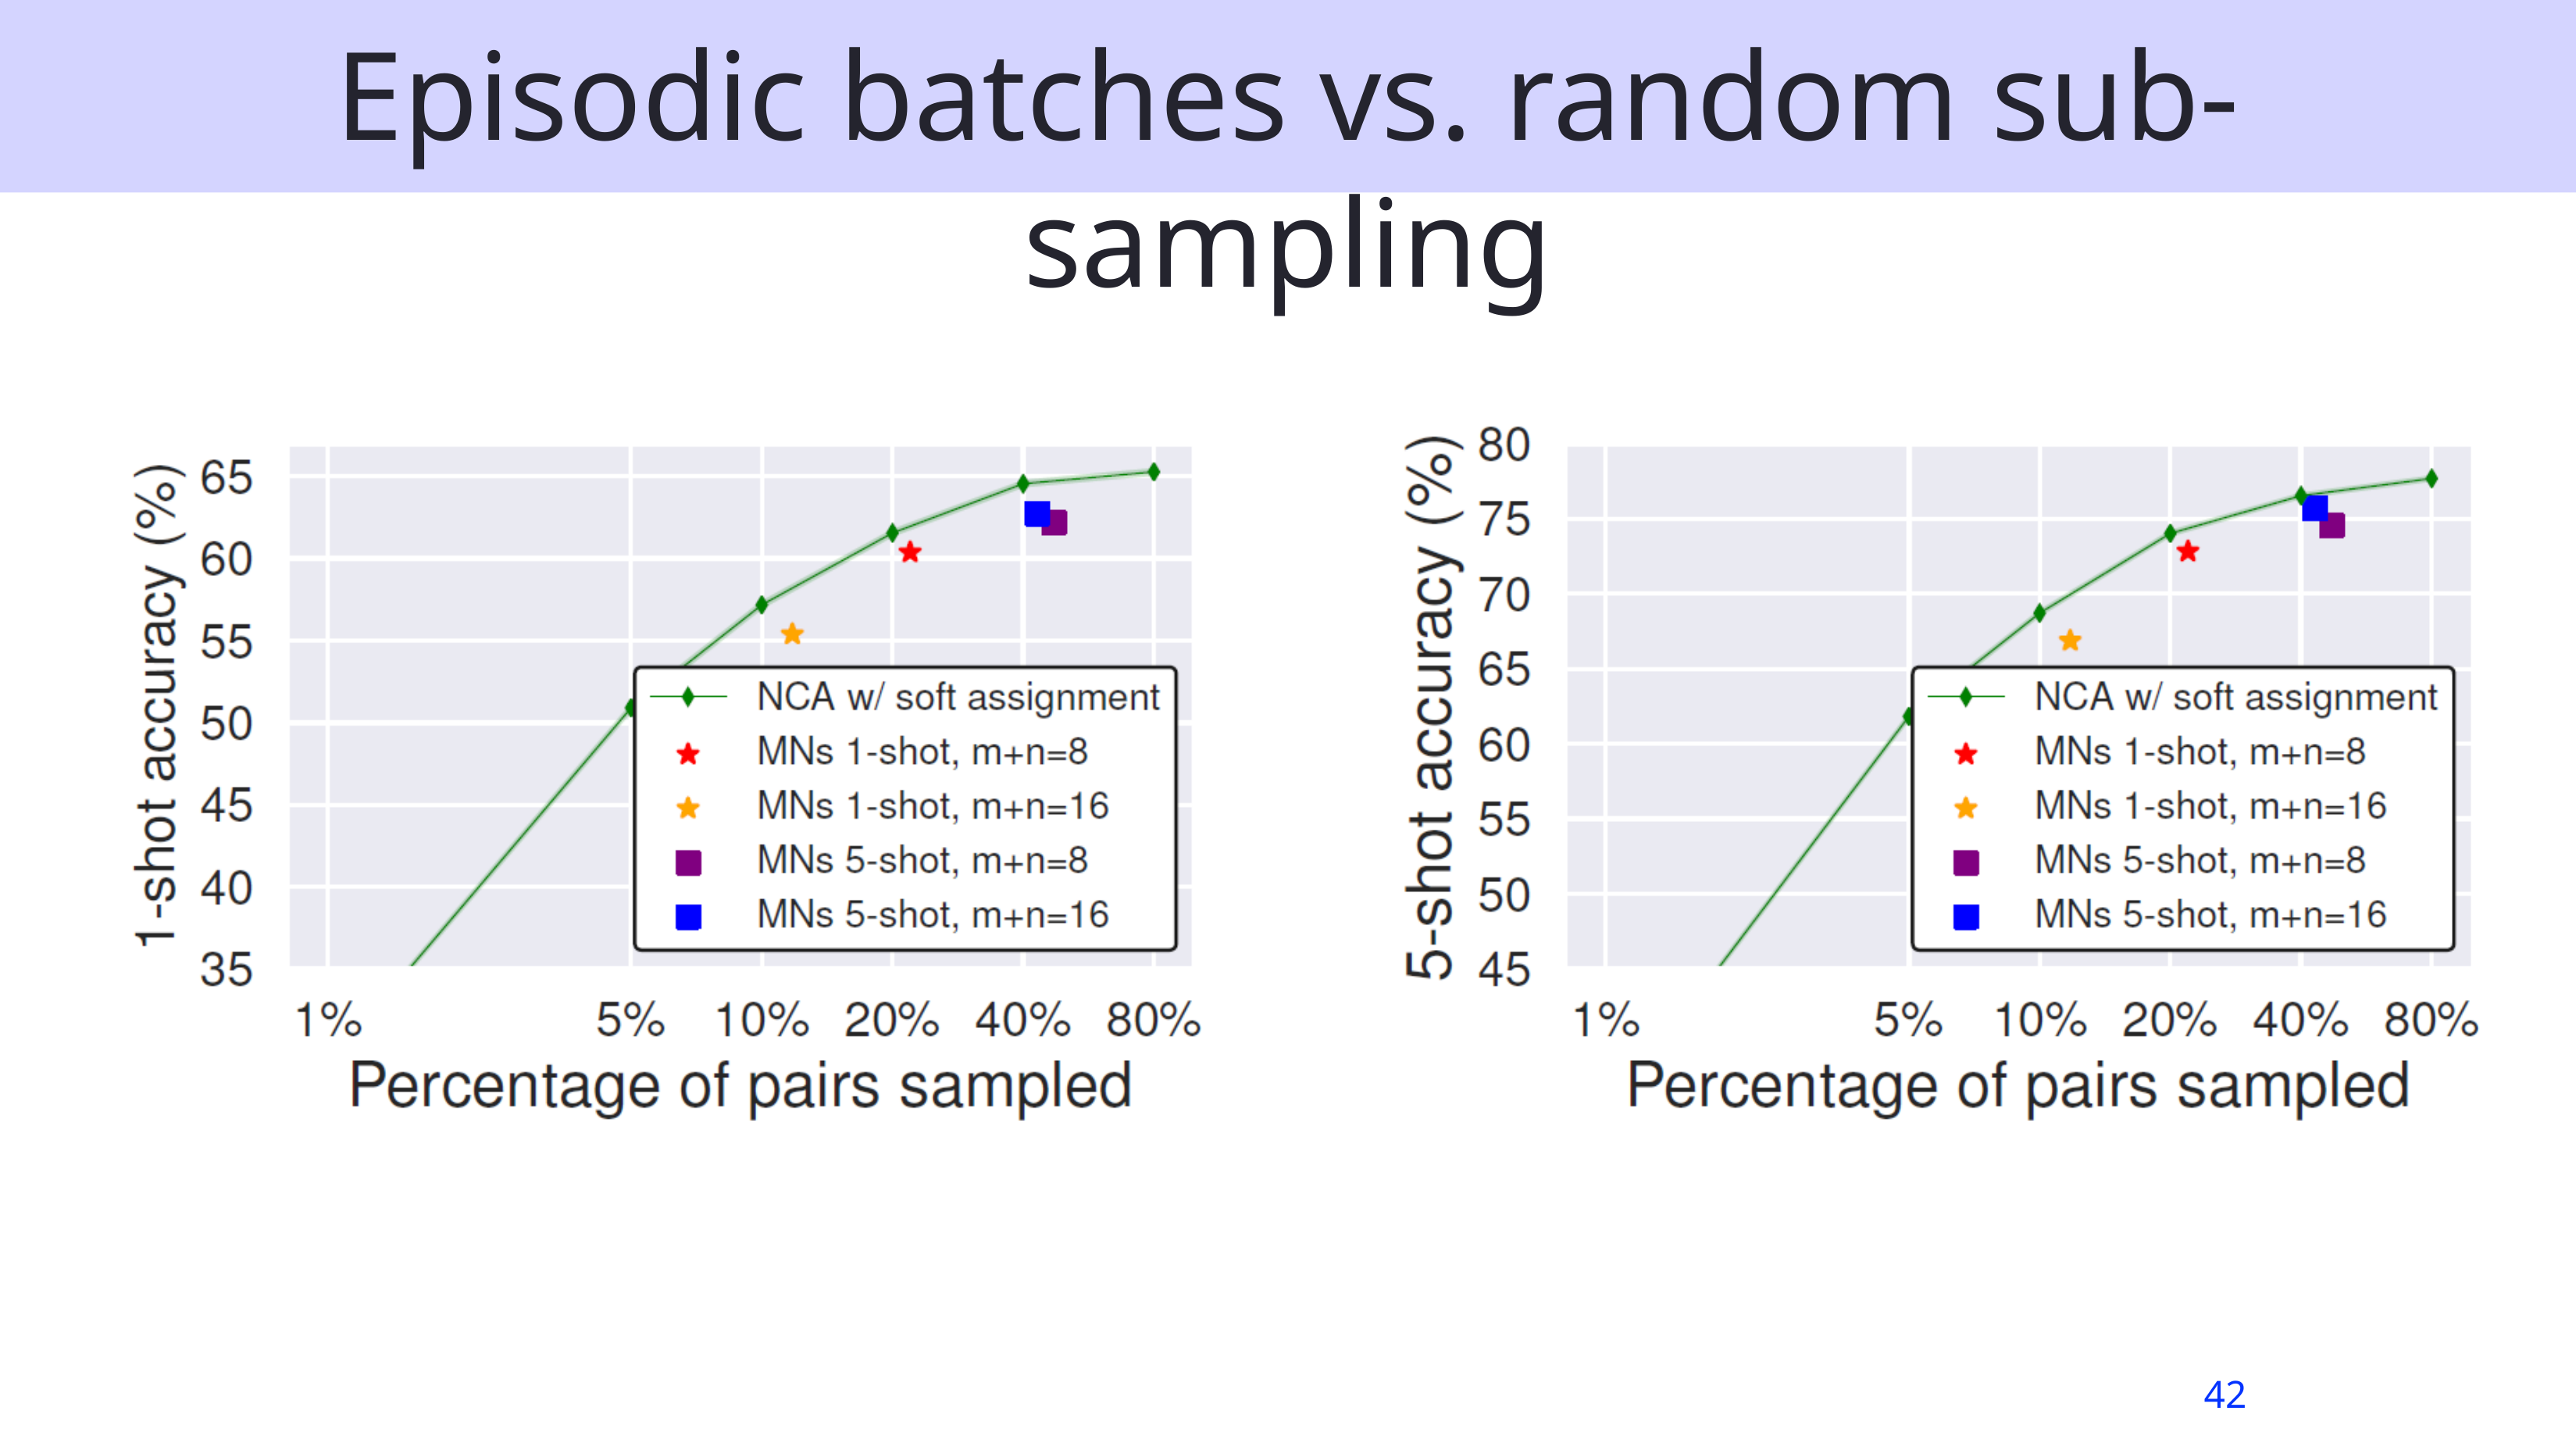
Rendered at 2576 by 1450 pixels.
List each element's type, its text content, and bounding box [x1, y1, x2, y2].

picture [67, 407, 2546, 1170]
text_box 42 [2199, 1377, 2275, 1422]
text_box Episodic batches vs. random sub-sampling [194, 18, 2382, 312]
